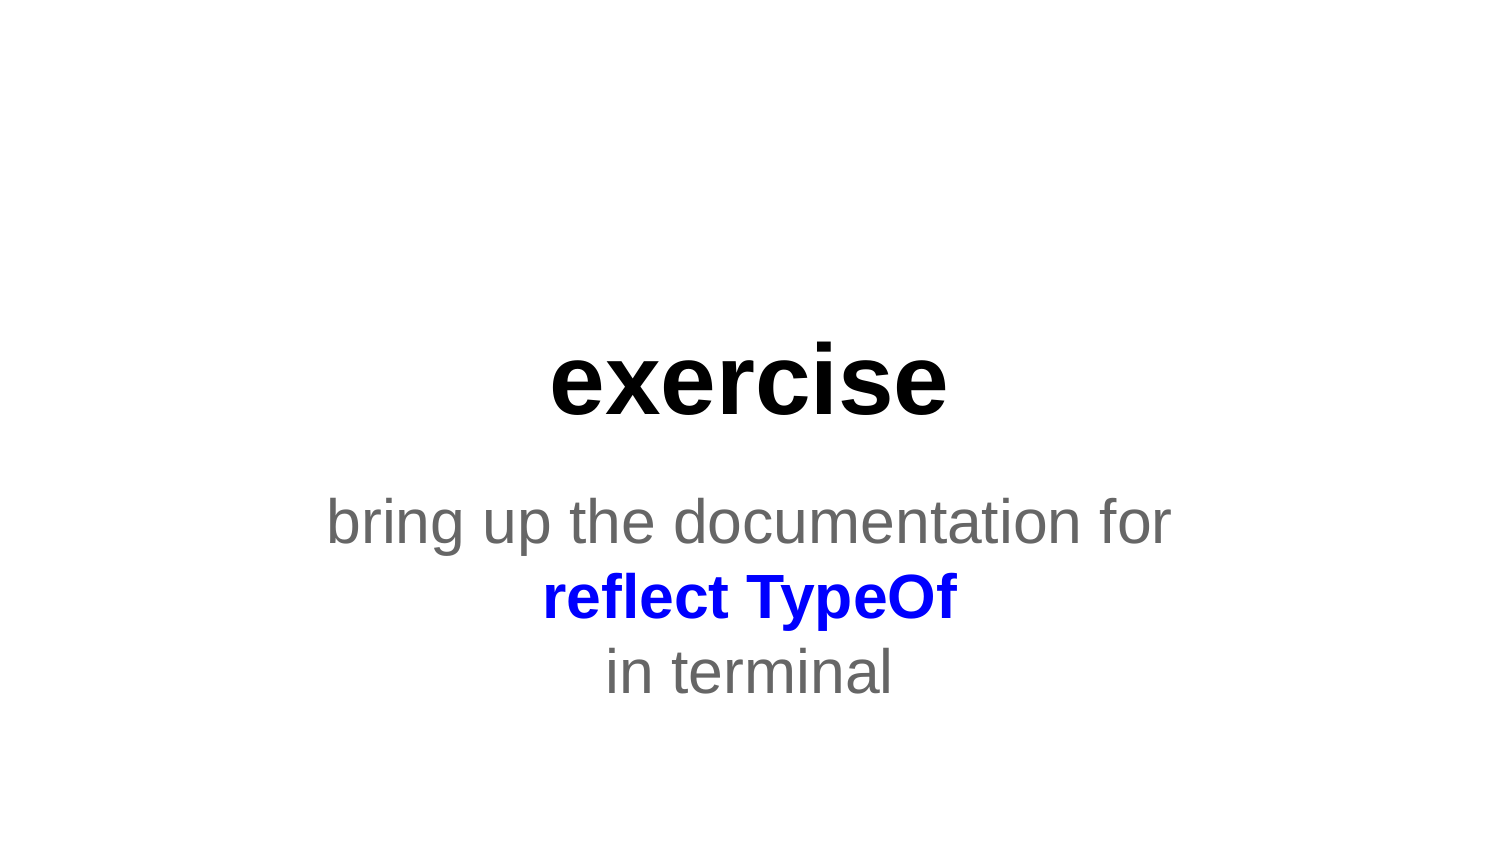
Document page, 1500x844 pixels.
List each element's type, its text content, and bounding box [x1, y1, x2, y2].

subtitle bring up the documentation for reflect TypeOf in terminal [112, 465, 1388, 723]
title exercise [112, 259, 1388, 450]
